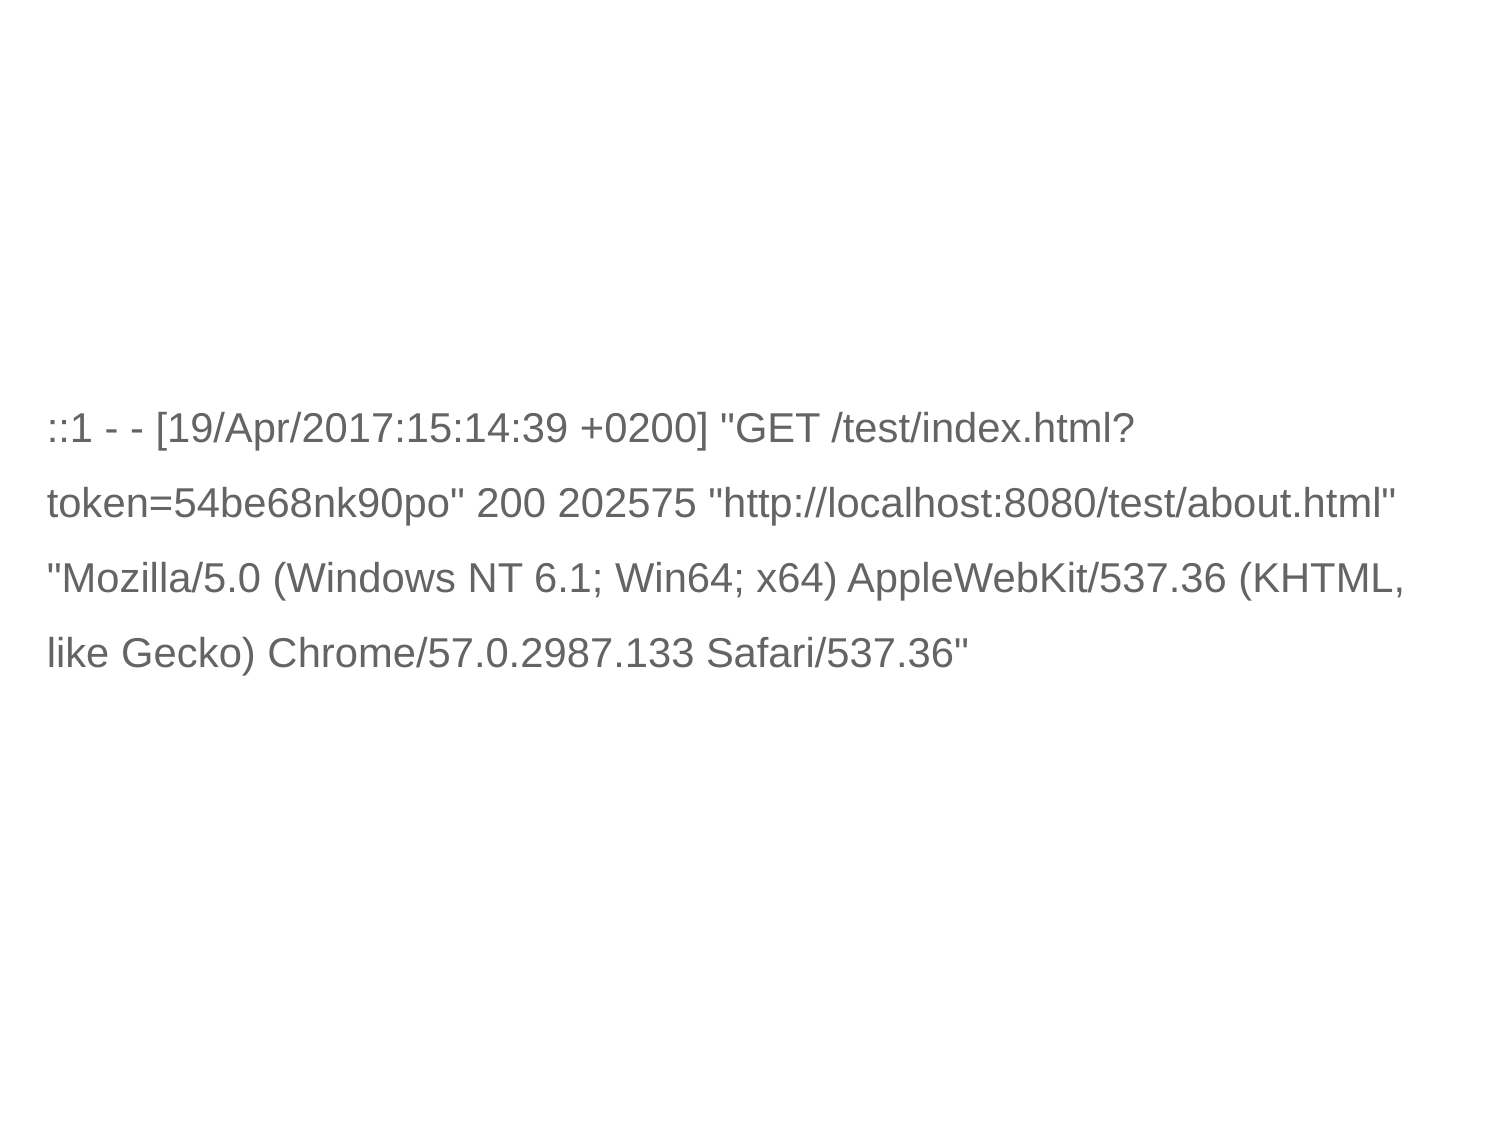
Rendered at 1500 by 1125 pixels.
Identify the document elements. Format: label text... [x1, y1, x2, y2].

text_box ::1 - - [19/Apr/2017:15:14:39 +0200] "GET /test/index.html?token=54be68nk90po" 200 202575 "http://localhost:8080/test/about.html" "Mozilla/5.0 (Windows NT 6.1; Win64; x64) AppleWebKit/537.36 (KHTML, like Gecko) Chrome/57.0.2987.133 Safari/537.36" [46, 370, 1454, 677]
